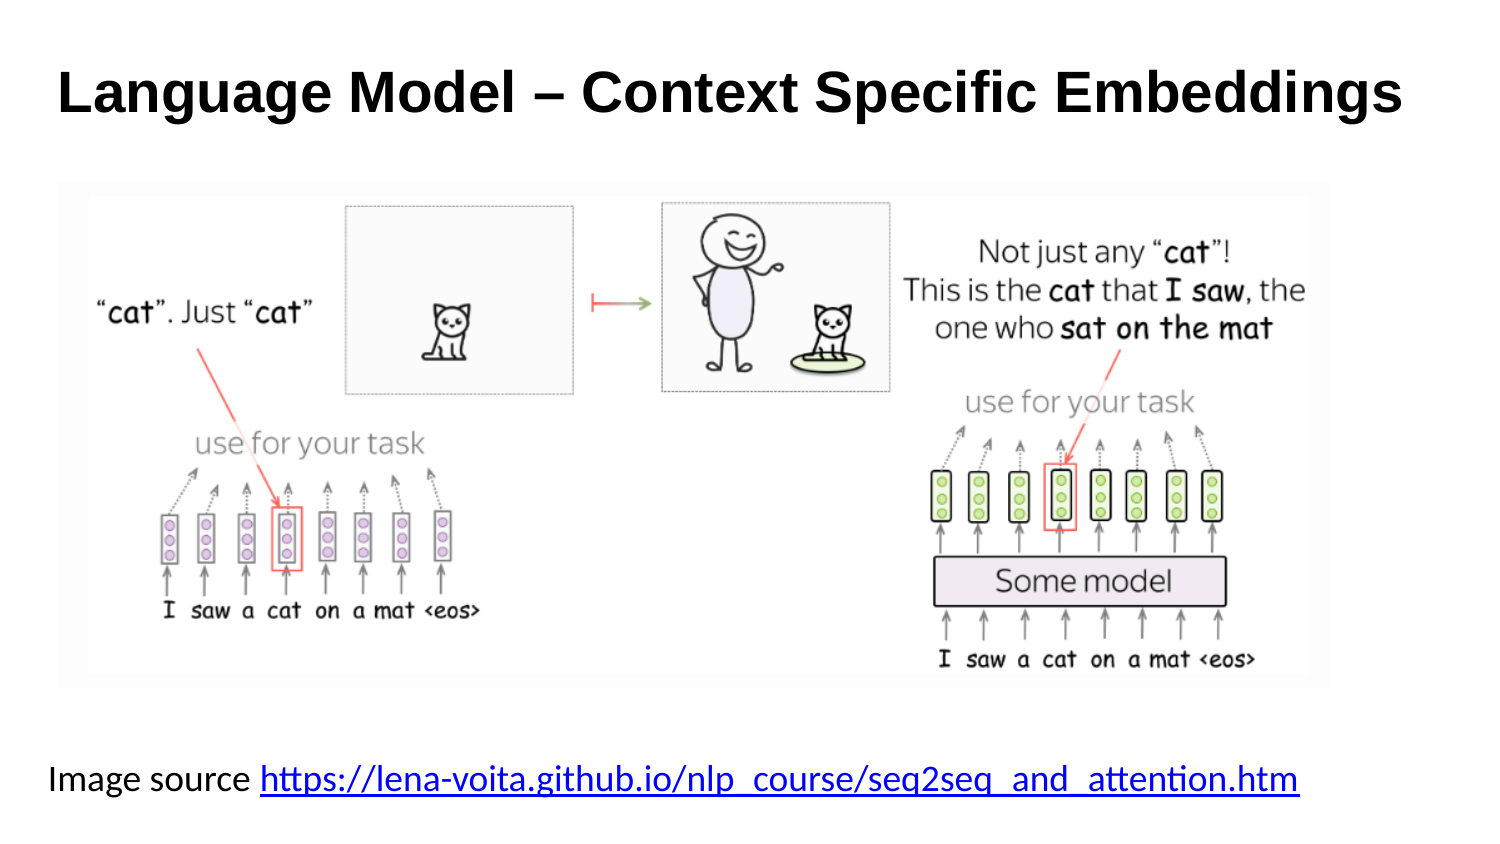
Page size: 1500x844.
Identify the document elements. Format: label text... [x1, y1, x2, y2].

picture [57, 182, 1330, 690]
title Language Model – Context Specific Embeddings [57, 54, 1442, 126]
text_box Image source https://lena-voita.github.io/nlp_course/seq2seq_and_attention.htm [33, 746, 1421, 807]
